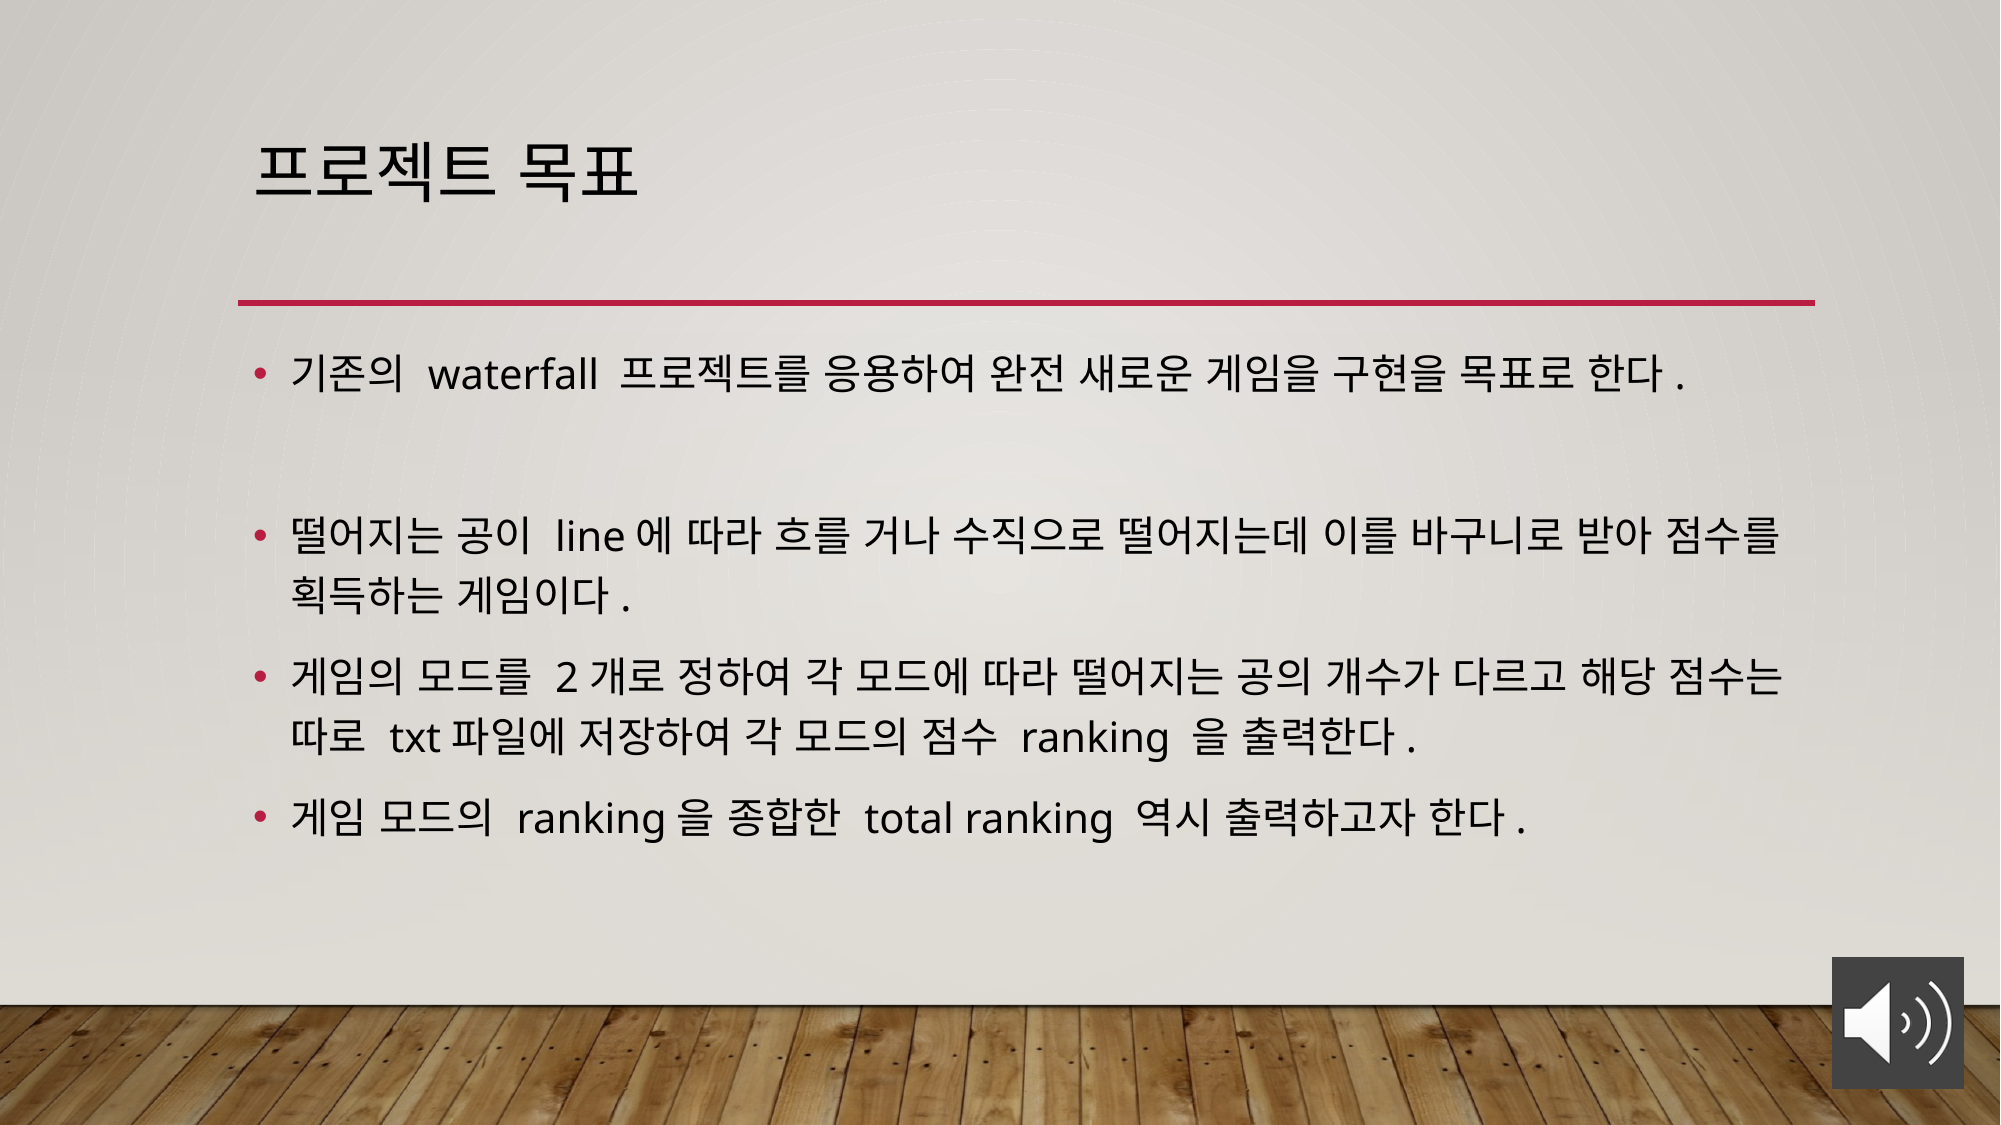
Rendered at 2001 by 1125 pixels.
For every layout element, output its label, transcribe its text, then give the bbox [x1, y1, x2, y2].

picture [0, 955, 2000, 1125]
title 프로젝트 목표 [238, 131, 1814, 305]
list 기존의 waterfall 프로젝트를 응용하여 완전 새로운 게임을 구현을 목표로 한다. 떨어지는 공이 line에 따라 흐를 거나 수직으로 떨어지는데 이를 바구니로 받아 점수를 획득하는 게임이다. 게임의 모드를 2개로 정하여 각 모드에 따라 떨어지는 공의 개수가 다르고 해당 점수는 따로 txt파일에 저장하여 각 모드의 점수 ranking 을 출력한다. 게임 모드의 ranking을 종합한 total ranking 역시 출력하고자 한다. [238, 330, 1814, 897]
